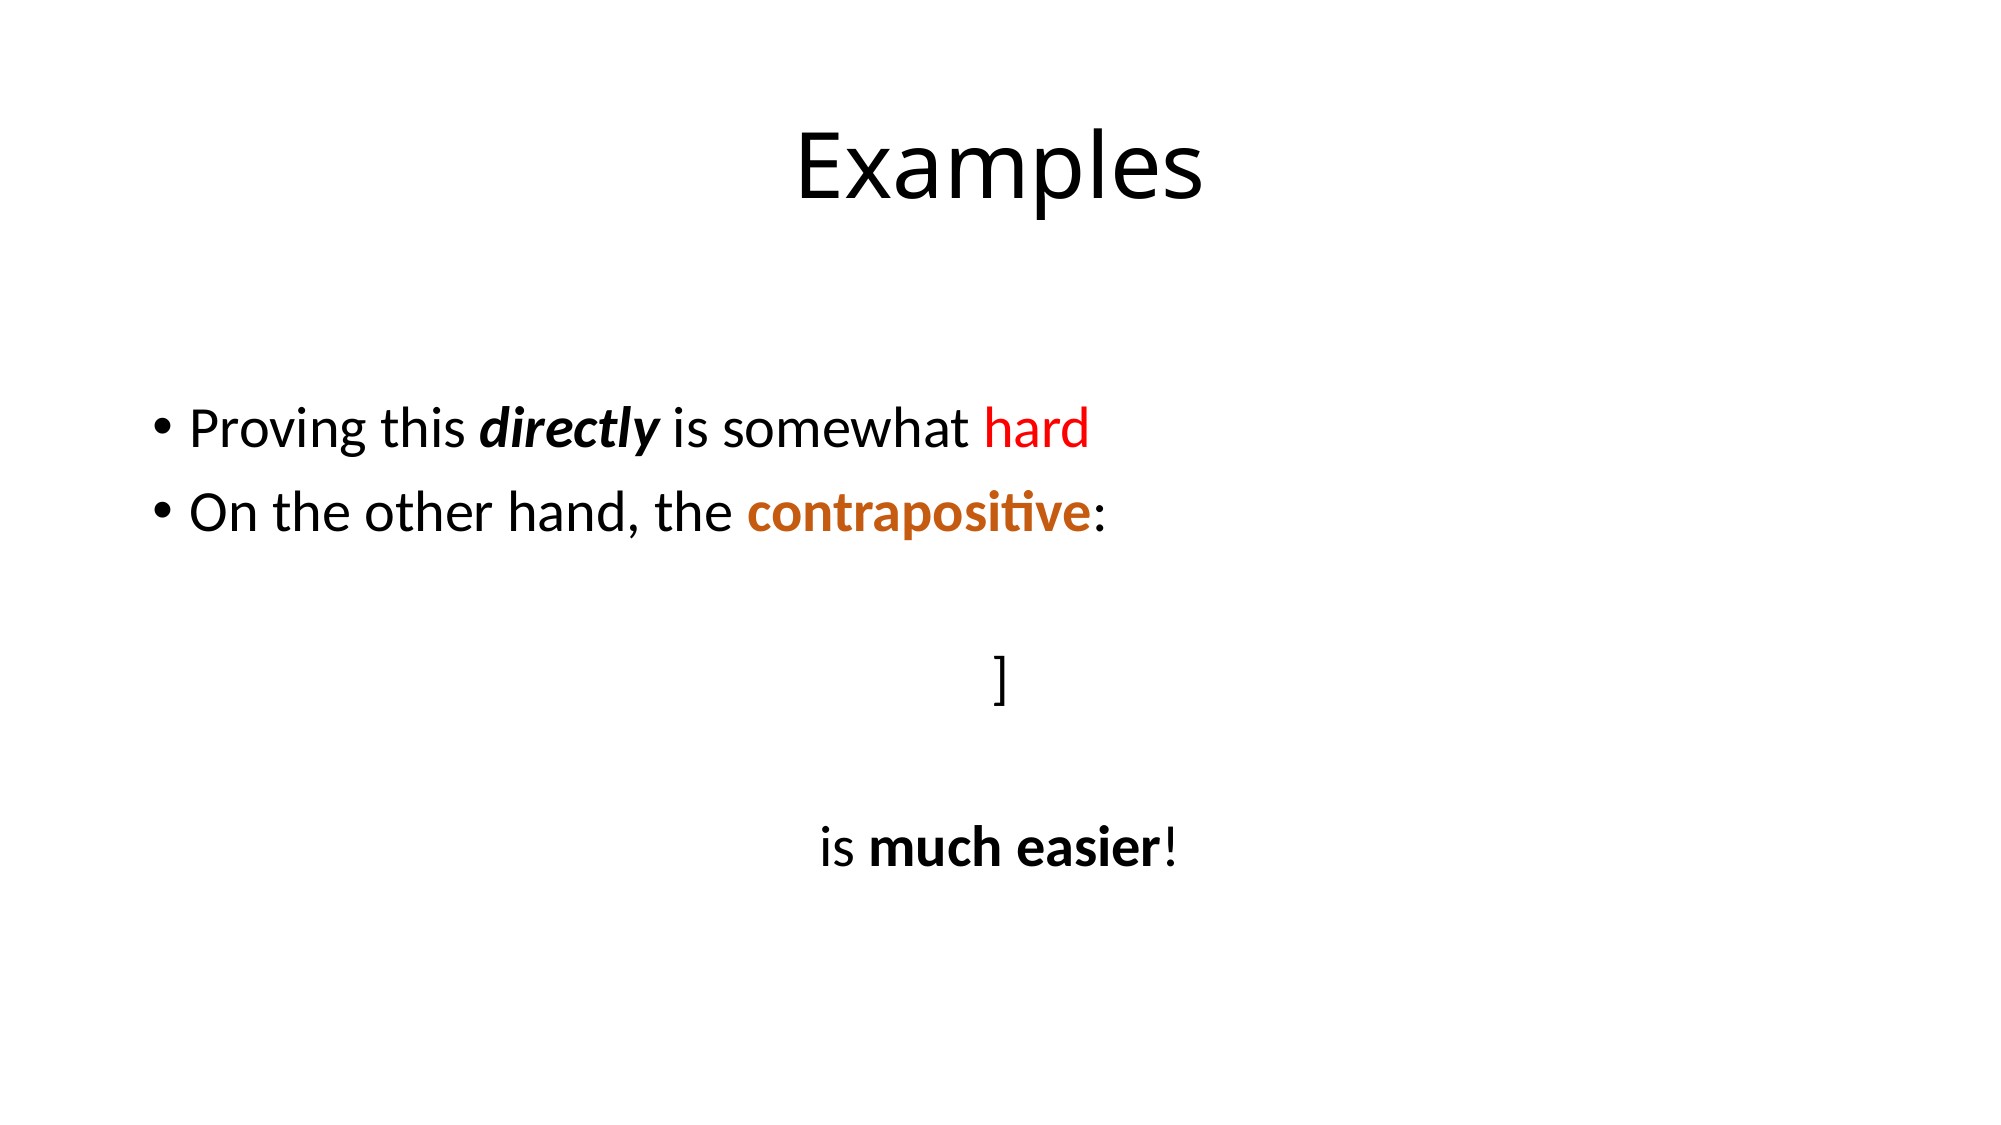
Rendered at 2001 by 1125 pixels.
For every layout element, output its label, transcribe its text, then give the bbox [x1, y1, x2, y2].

title Examples [137, 59, 1863, 278]
